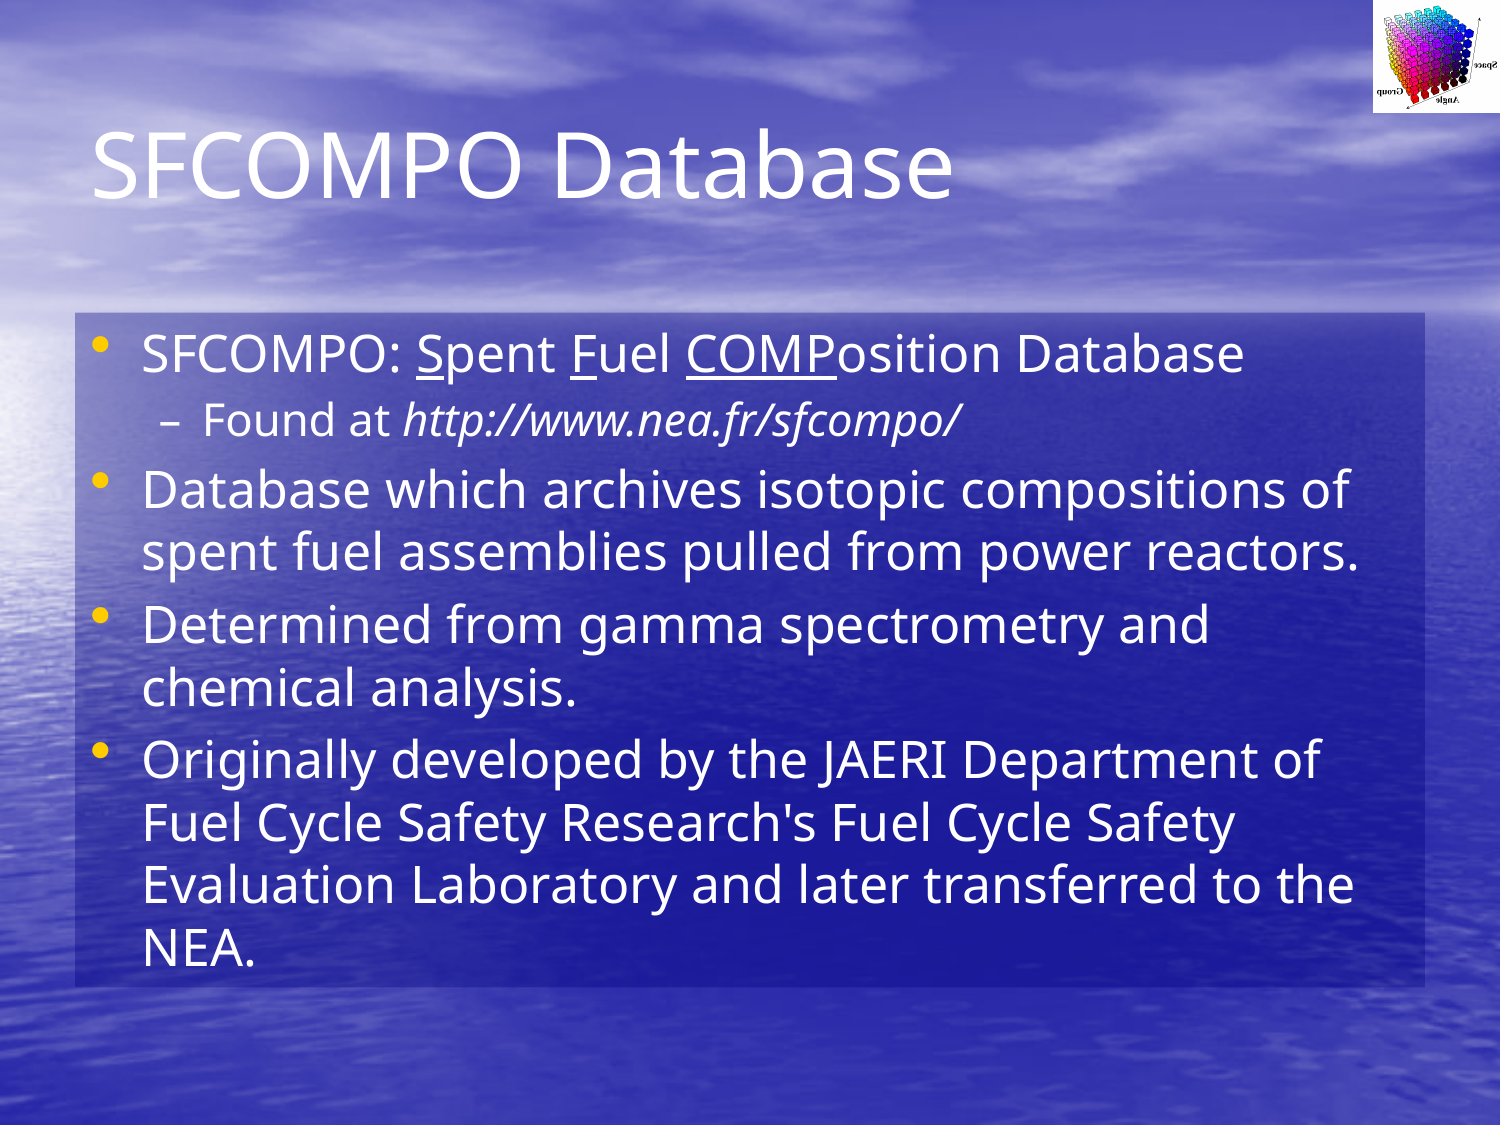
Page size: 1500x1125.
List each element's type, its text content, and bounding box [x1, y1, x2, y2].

list SFCOMPO: Spent Fuel COMPosition Database Found at http://www.nea.fr/sfcompo/ Database which archives isotopic compositions of spent fuel assemblies pulled from power reactors. Determined from gamma spectrometry and chemical analysis. Originally developed by the JAERI Department of Fuel Cycle Safety Research's Fuel Cycle Safety Evaluation Laboratory and later transferred to the NEA. [74, 312, 1426, 988]
title SFCOMPO Database [74, 47, 1426, 276]
